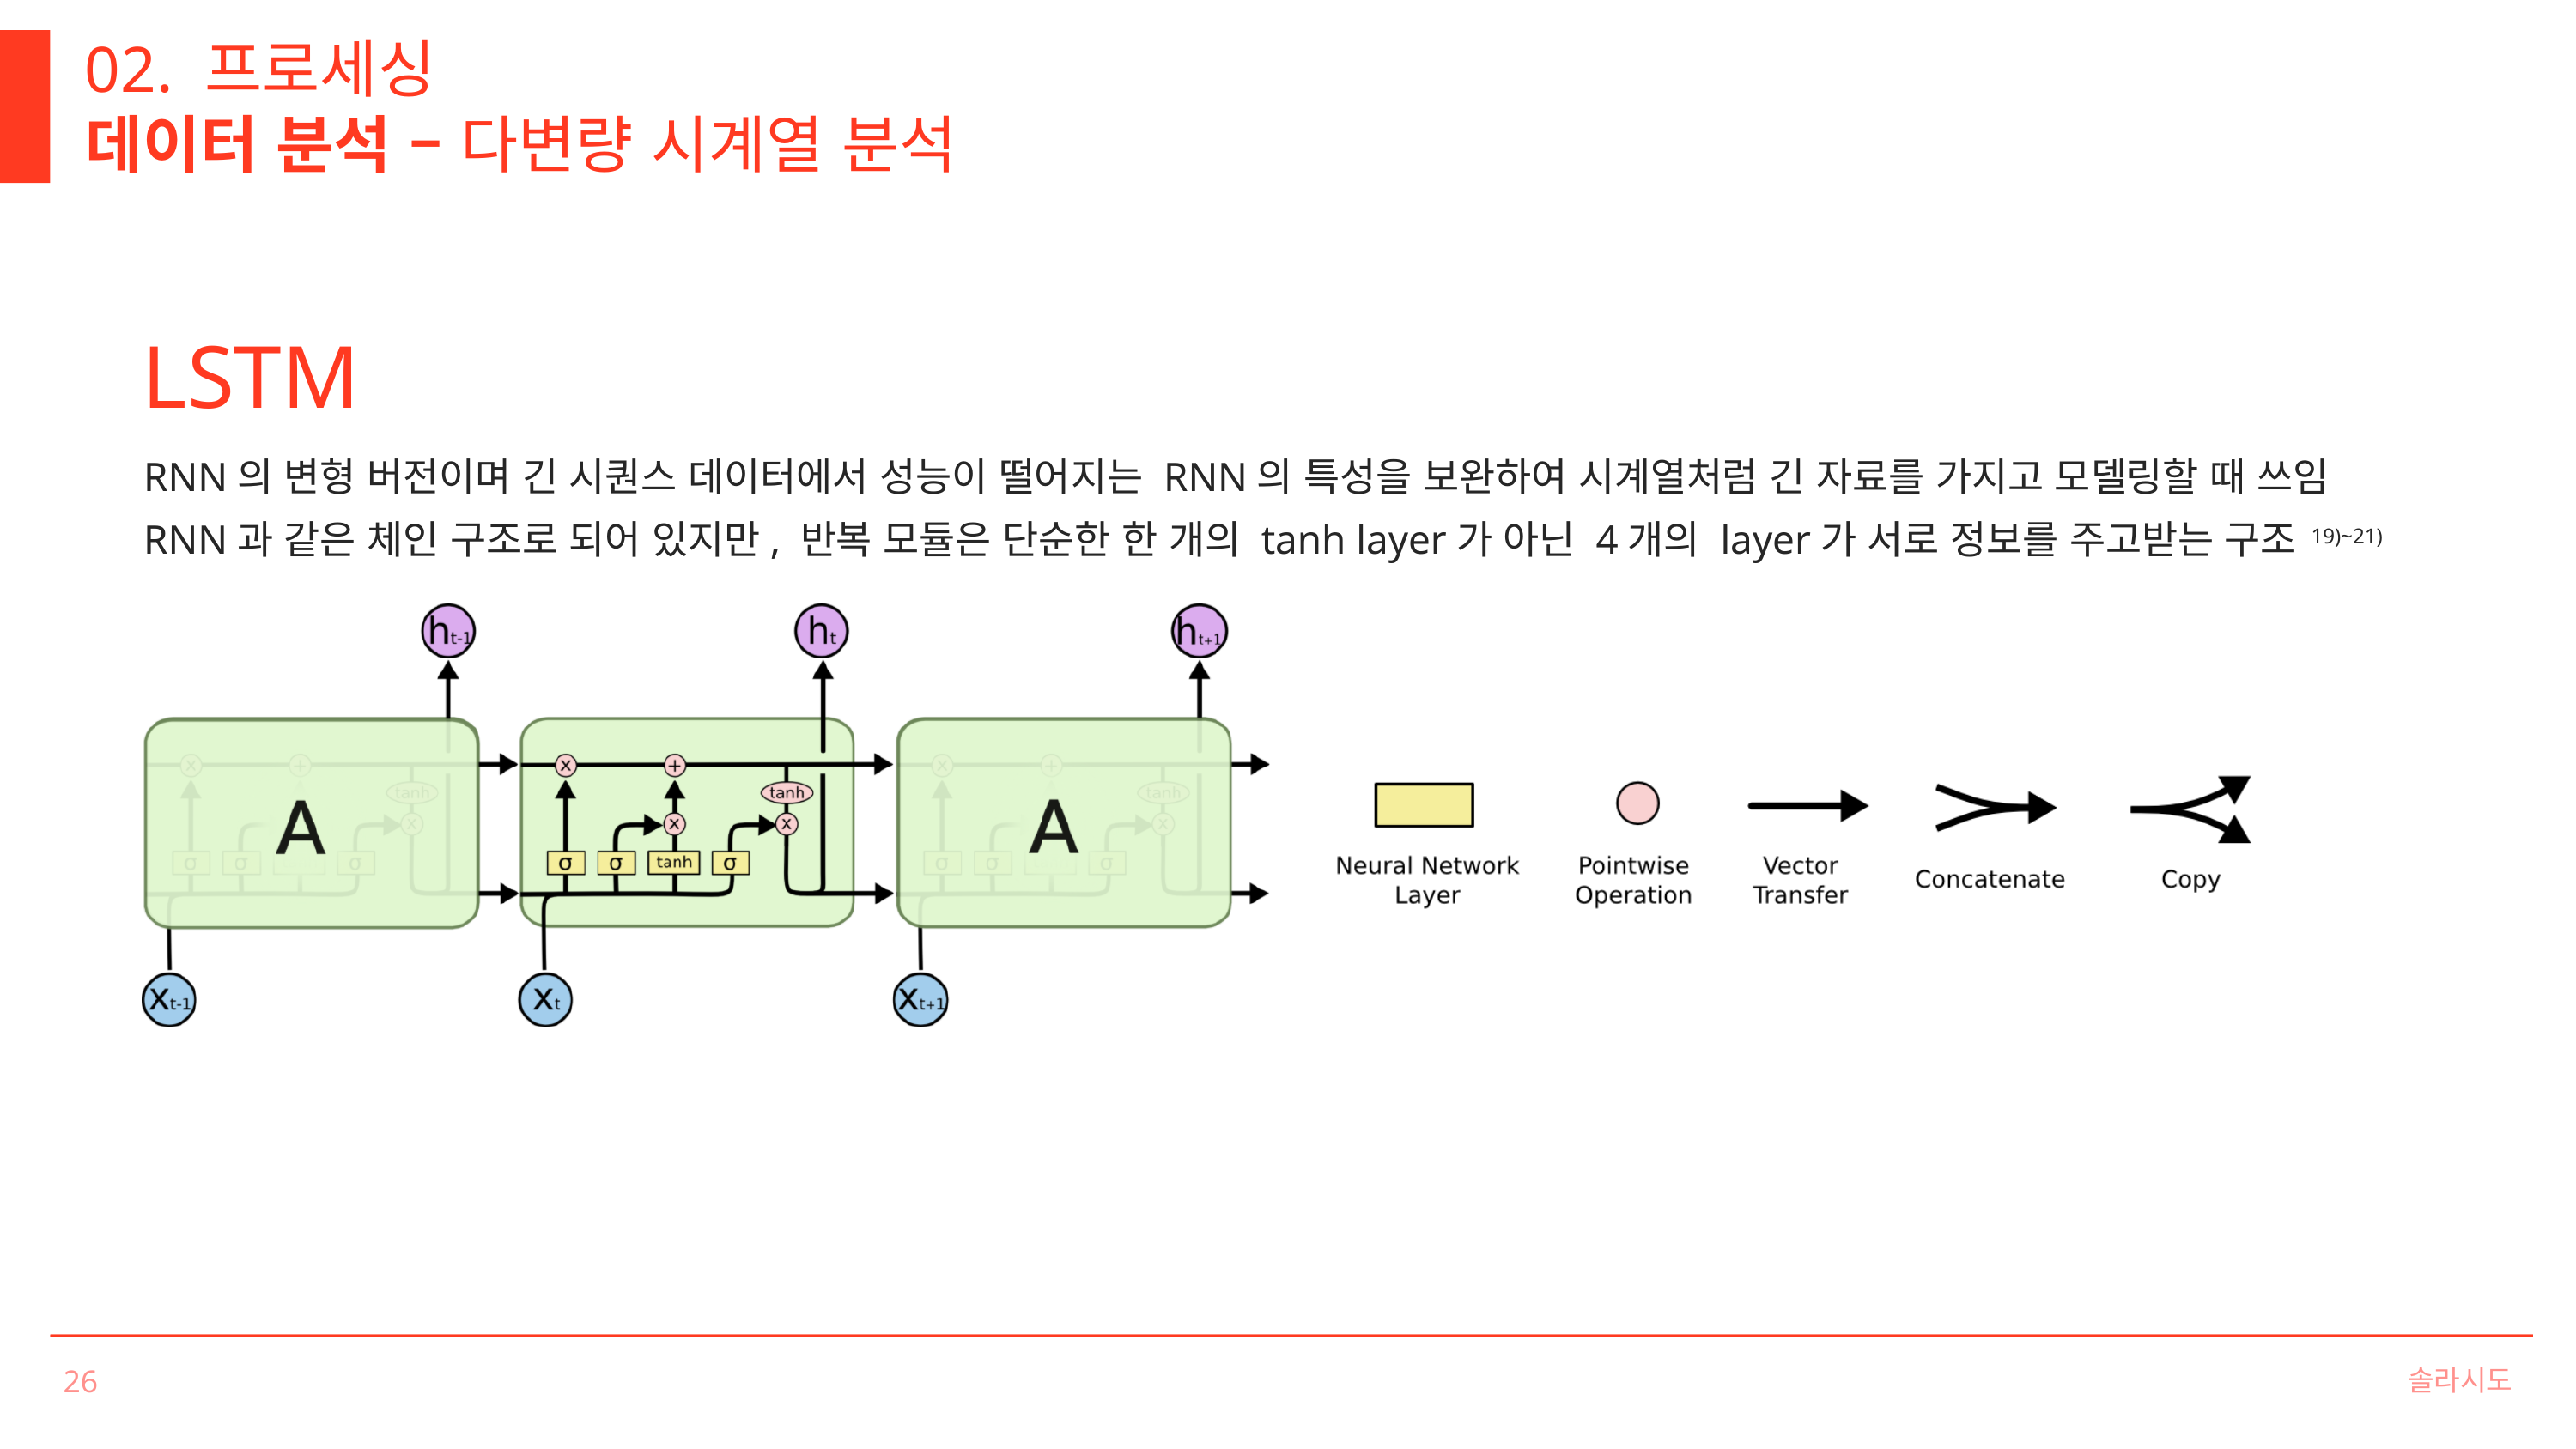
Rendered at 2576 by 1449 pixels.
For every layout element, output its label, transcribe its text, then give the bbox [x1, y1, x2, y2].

slide_number 26 [50, 1357, 351, 1410]
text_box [84, 29, 1682, 181]
picture [142, 603, 1270, 1027]
text_box RNN의 변형 버전이며 긴 시퀀스 데이터에서 성능이 떨어지는 RNN의 특성을 보완하여 시계열처럼 긴 자료를 가지고 모델링할 때 쓰임 RNN과 같은 체인 구조로 되어 있지만, 반복 모듈은 단순한 한 개의 tanh layer가 아닌 4개의 layer가 서로 정보를 주고받는 구조 19)~21) [143, 437, 2433, 562]
picture [1311, 743, 2268, 918]
text_box LSTM [142, 355, 440, 426]
footer 솔라시도 [2117, 1357, 2526, 1410]
